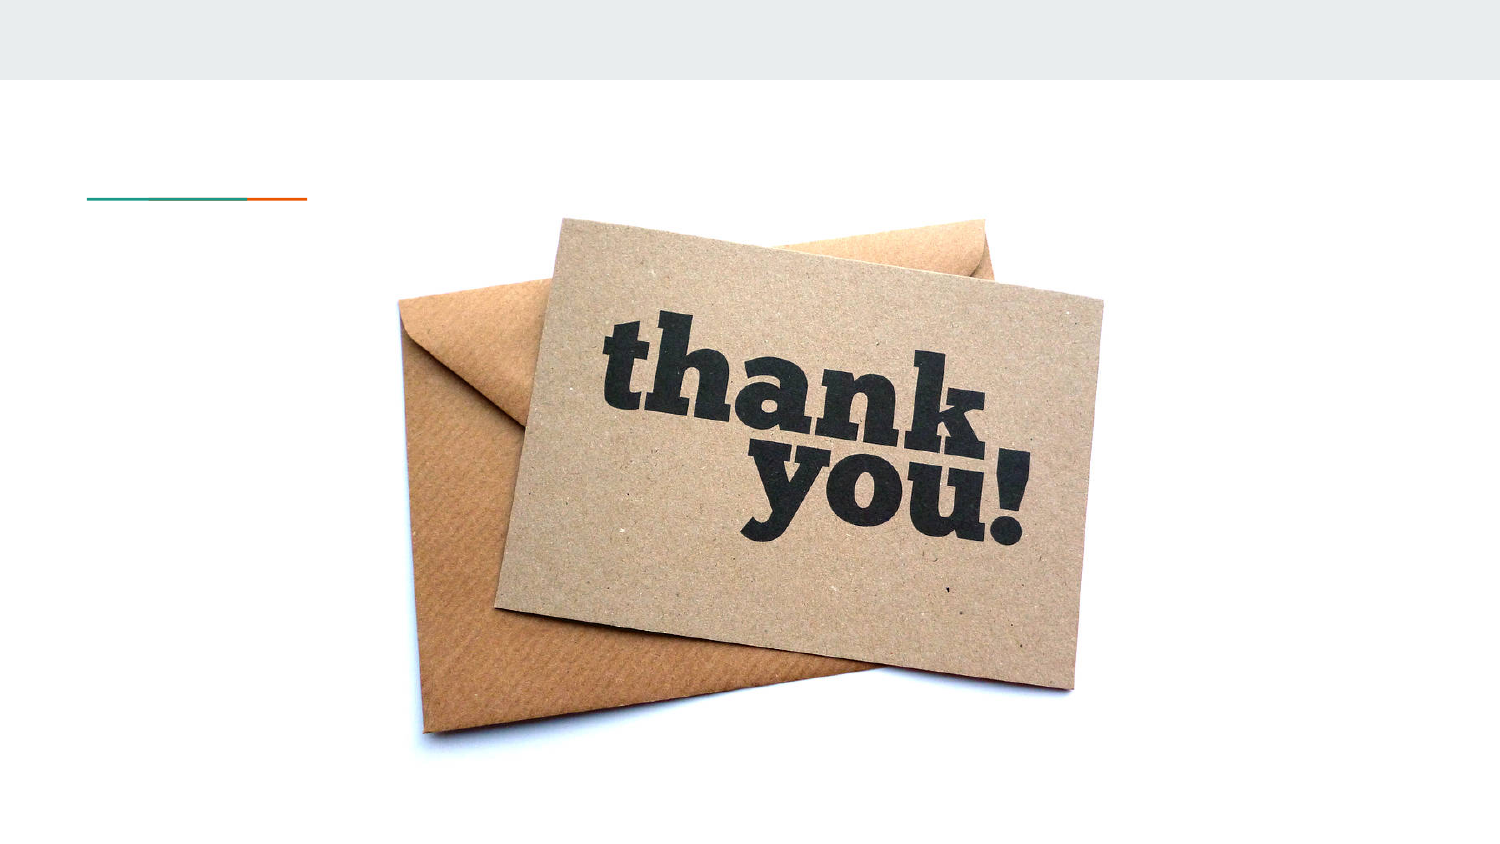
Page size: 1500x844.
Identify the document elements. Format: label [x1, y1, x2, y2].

picture [374, 93, 1126, 844]
